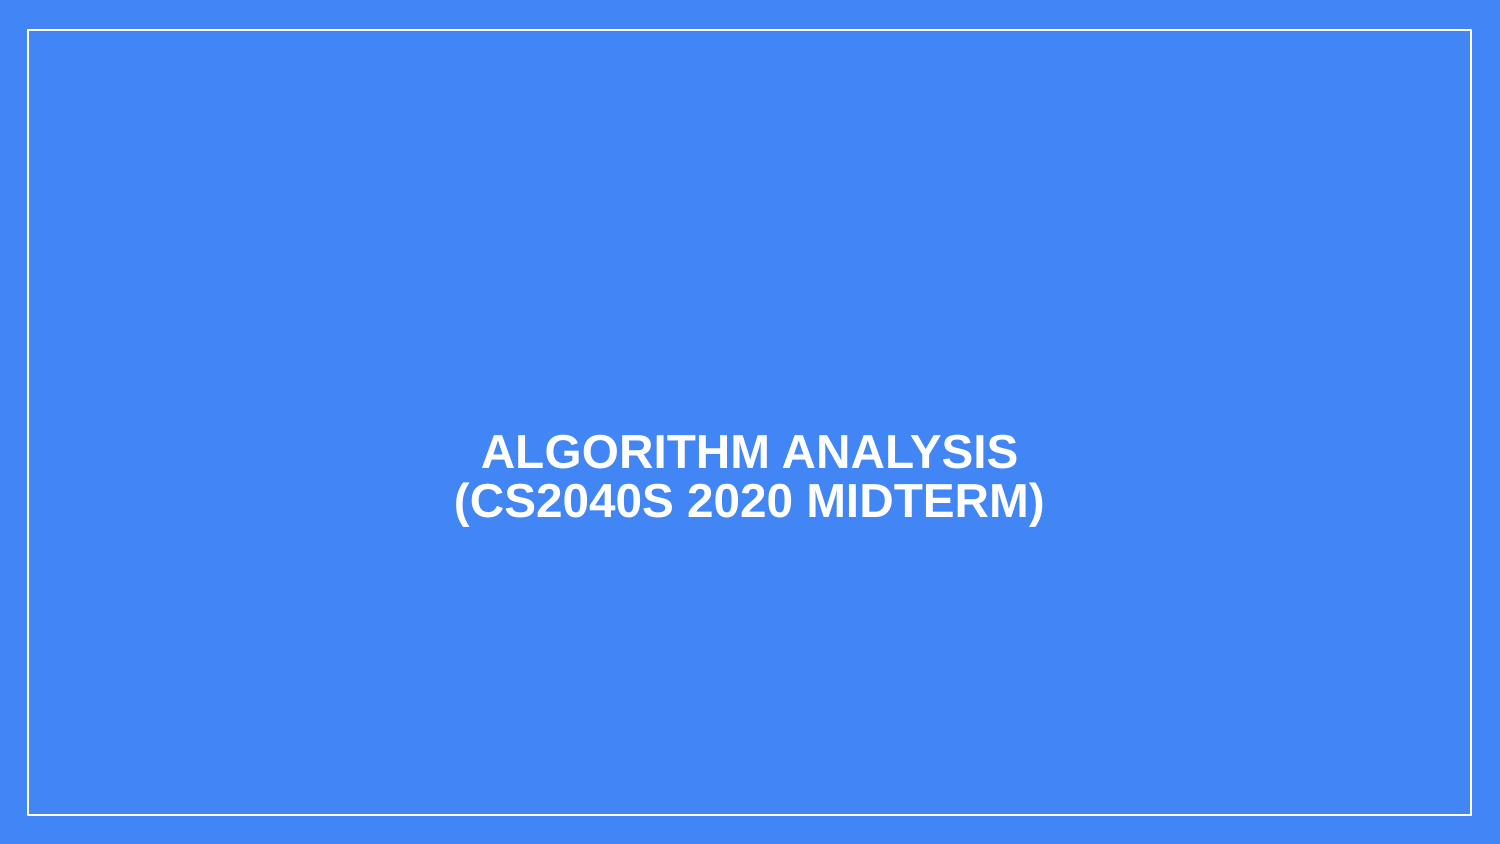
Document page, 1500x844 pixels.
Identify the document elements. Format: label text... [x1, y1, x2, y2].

title ALGORITHM ANALYSIS (CS2040S 2020 MIDTERM) [218, 421, 1282, 533]
text_box [28, 29, 1471, 815]
